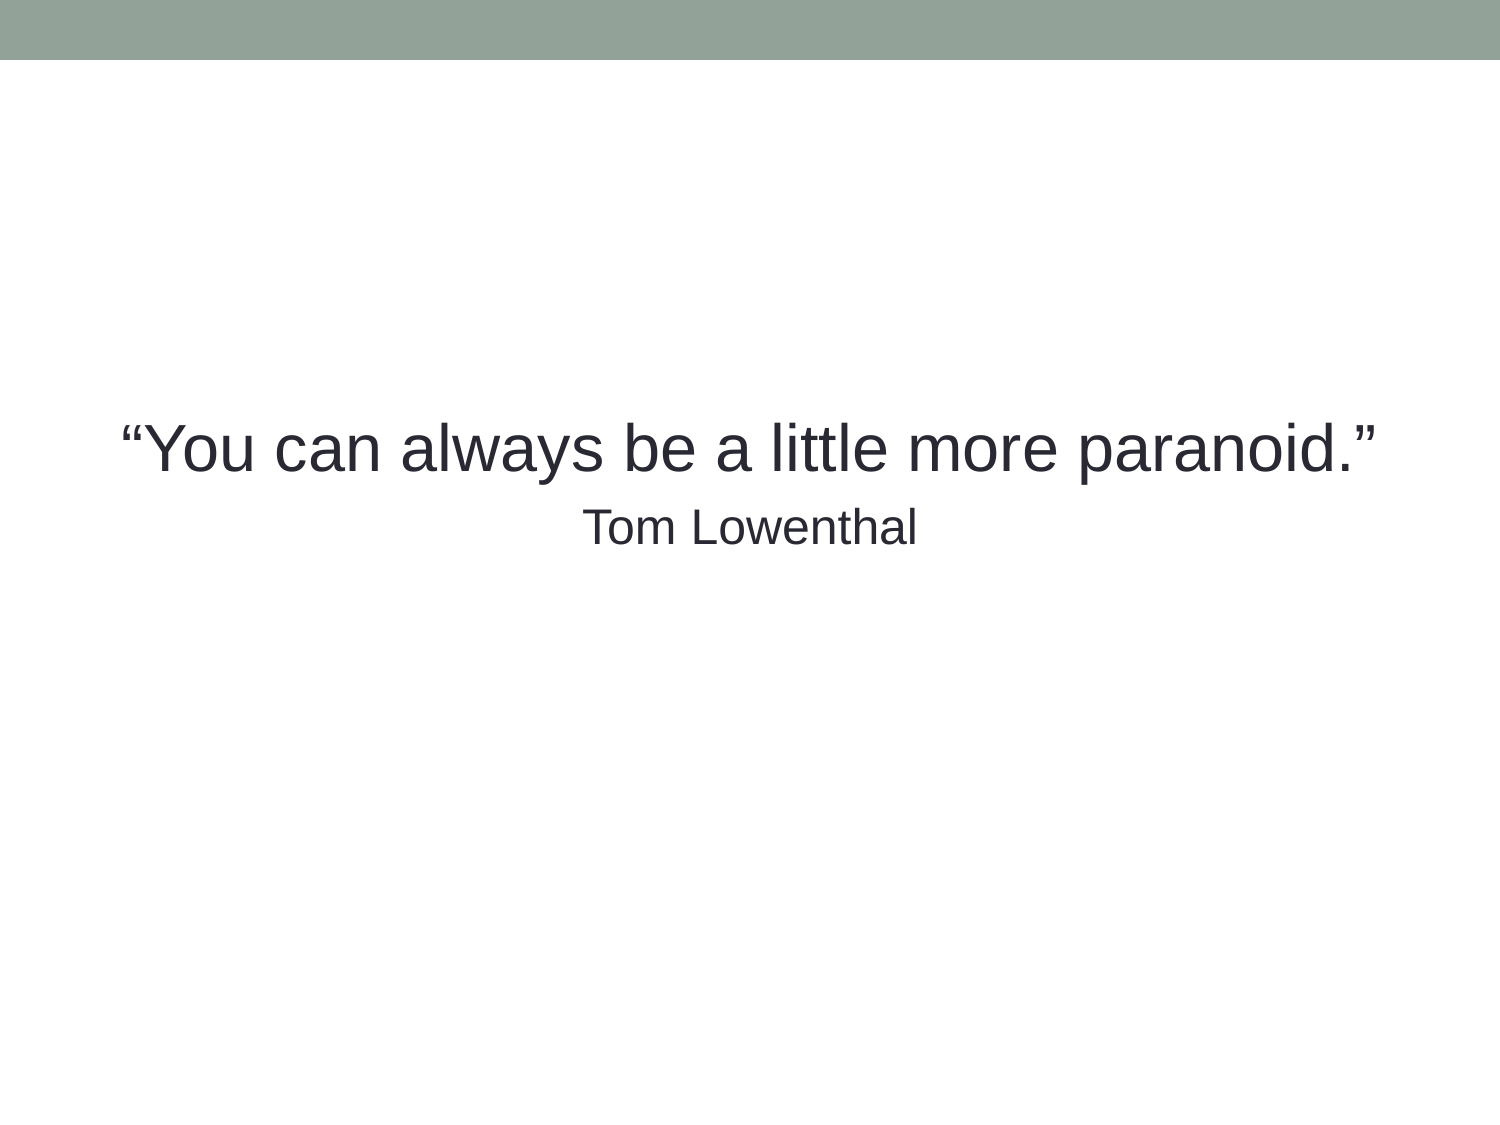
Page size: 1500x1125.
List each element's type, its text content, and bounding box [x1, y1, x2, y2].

list “You can always be a little more paranoid.” Tom Lowenthal [75, 397, 1425, 1063]
